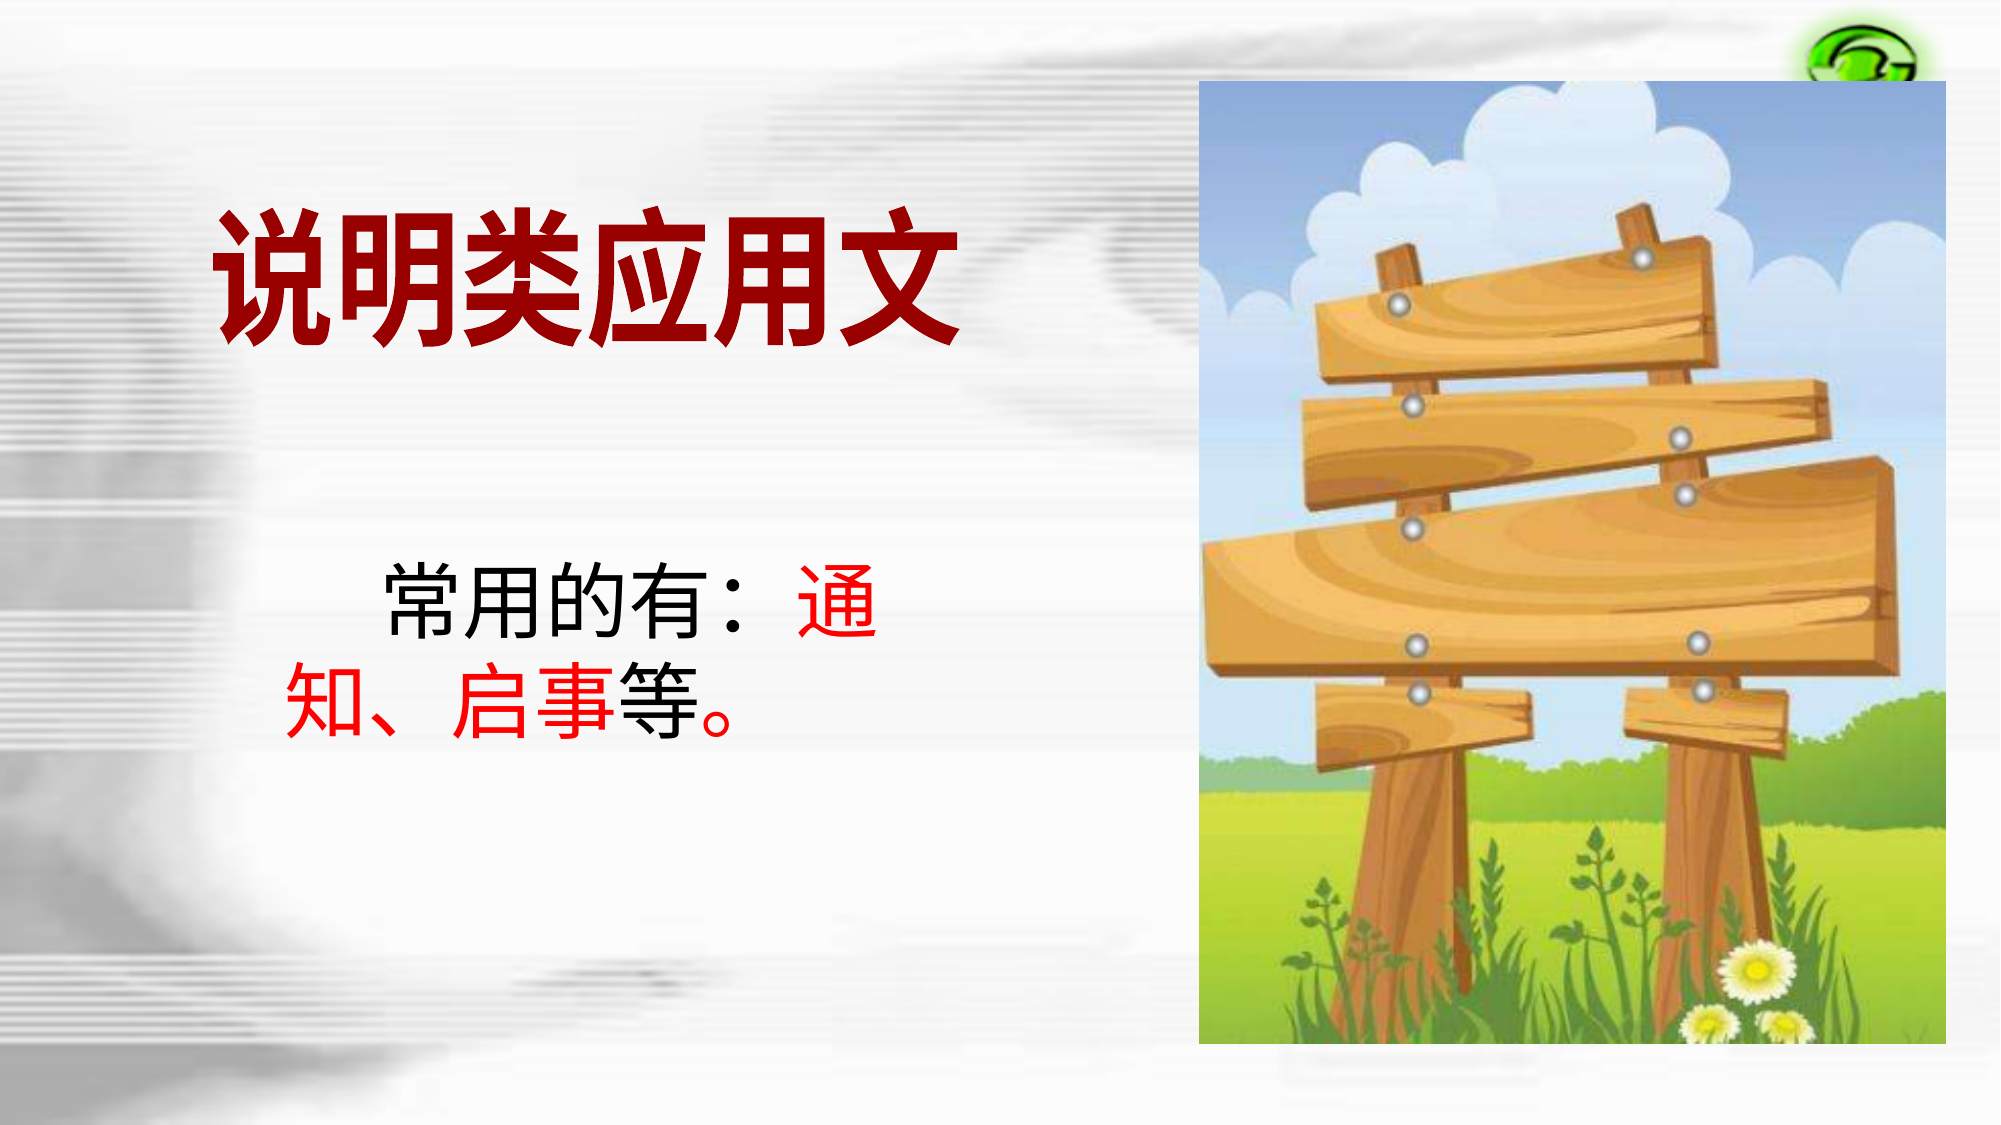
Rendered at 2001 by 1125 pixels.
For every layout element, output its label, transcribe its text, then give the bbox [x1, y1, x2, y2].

picture [0, 0, 2001, 1125]
text_box 常用的有：通知、启事等。 [213, 542, 930, 783]
